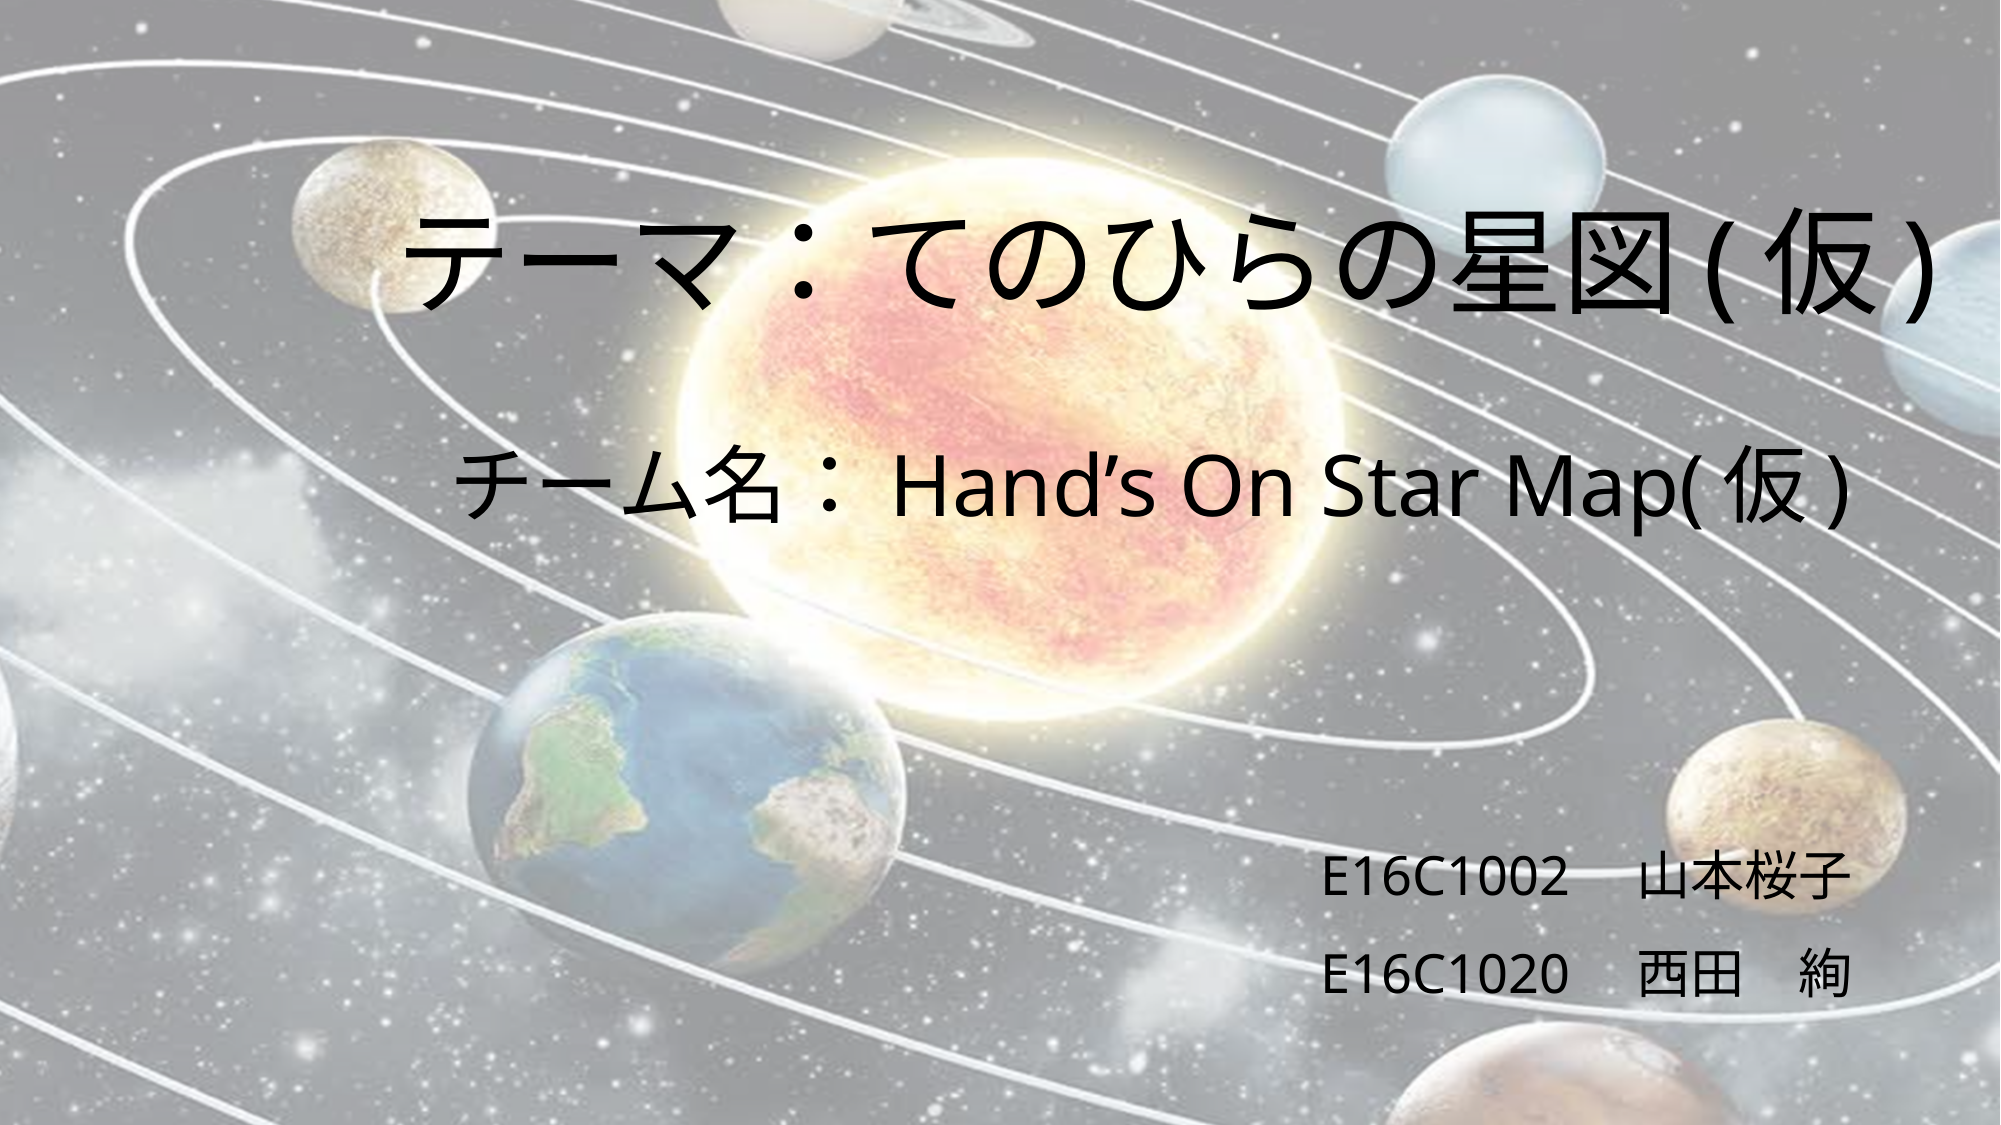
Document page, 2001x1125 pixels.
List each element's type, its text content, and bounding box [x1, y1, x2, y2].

subtitle E16C1002 山本桜子 E16C1020 西田 絢 [1305, 813, 1930, 1020]
title テーマ：てのひらの星図(仮) チーム名：Hand’s On Star Map(仮) [380, 105, 2000, 540]
text_box [0, 0, 2000, 1125]
